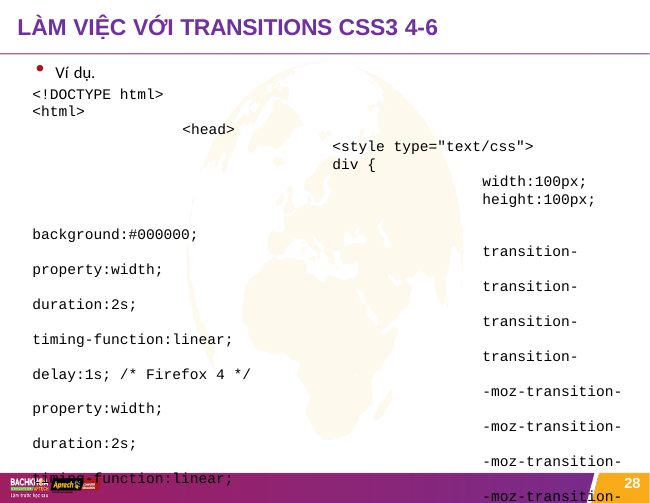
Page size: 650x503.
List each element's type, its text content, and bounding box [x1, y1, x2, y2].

text_box [6, 0, 16, 61]
picture [0, 0, 650, 503]
text_box Ví dụ. [34, 60, 98, 82]
text_box [500, 0, 612, 61]
title LÀM VIỆC VỚI TRANSITIONS CSS3 4-6 [16, 0, 500, 68]
text_box <!DOCTYPE html> <html> <head> <style type="text/css"> div { width:100px; height:100px; background:#000000; transition-property:width; transition-duration:2s; transition-timing-function:linear; transition-delay:1s; /* Firefox 4 */ -moz-transition-property:width; -moz-transition-duration:2s; -moz-transition-timing-function:linear; -moz-transition-delay:1s; /* Safari and Chrome */ -webkit-transition-property:width; -webkit-transition-duration:2s; -webkit-transition-timing-function:linear; -webkit-transition-delay:1s; } [6, 83, 638, 503]
slide_number 28 [638, 340, 646, 503]
